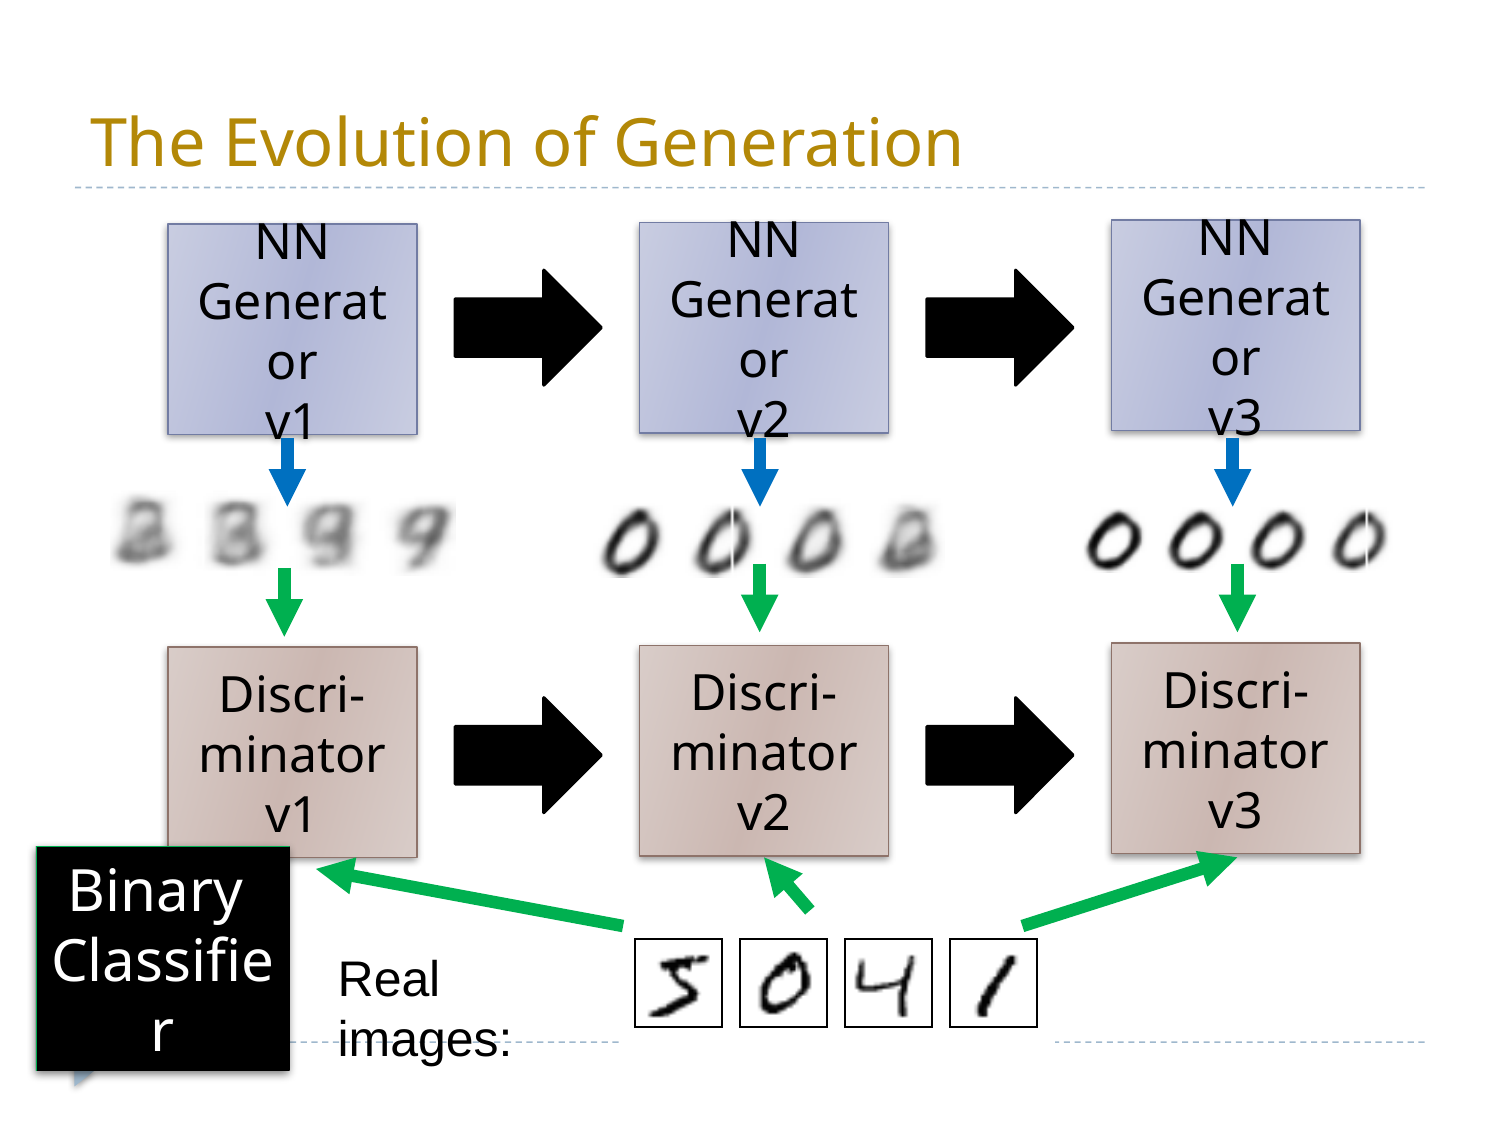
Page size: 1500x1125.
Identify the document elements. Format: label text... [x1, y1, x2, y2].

text_box [925, 268, 1075, 387]
text_box Binary Classifier [35, 846, 290, 1071]
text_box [322, 910, 1055, 1044]
text_box [453, 268, 603, 387]
picture [1074, 504, 1398, 573]
text_box Discri-minator v2 [639, 645, 889, 857]
text_box [453, 696, 603, 815]
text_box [315, 868, 624, 927]
picture [582, 487, 946, 578]
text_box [763, 857, 811, 911]
picture [110, 490, 456, 576]
text_box [925, 696, 1075, 815]
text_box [1022, 857, 1238, 927]
text_box Discri-minator v3 [1111, 642, 1361, 854]
title The Evolution of Generation [74, 24, 1426, 188]
text_box Discri-minator v1 [167, 646, 418, 858]
text_box NN Generator v2 [639, 222, 889, 434]
text_box NN Generator v1 [167, 223, 418, 435]
text_box NN Generator v3 [1111, 219, 1361, 431]
